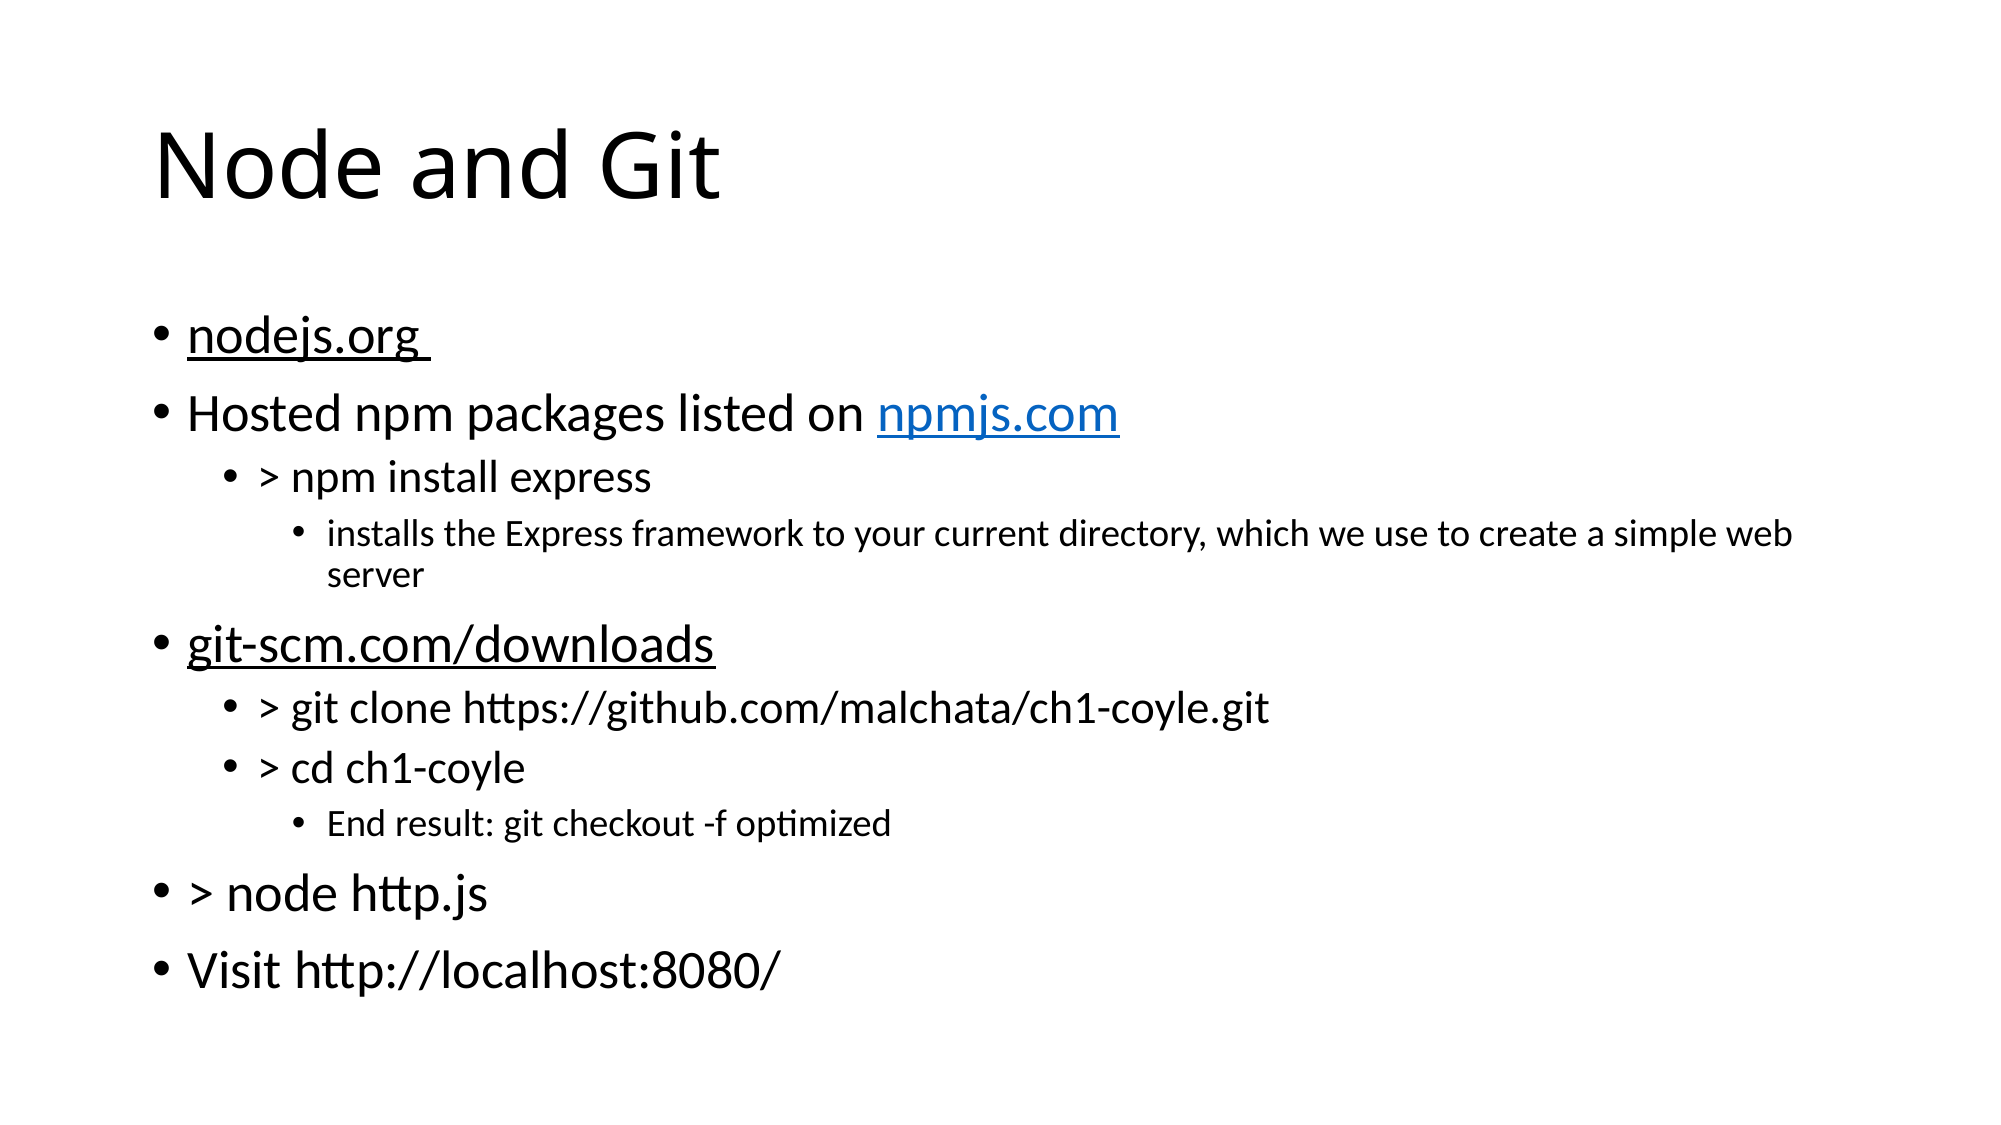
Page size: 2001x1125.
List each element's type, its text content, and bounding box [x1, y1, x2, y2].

title Node and Git [137, 59, 1863, 278]
list nodejs.org Hosted npm packages listed on npmjs.com > npm install express installs the Express framework to your current directory, which we use to create a simple web server git-scm.com/downloads > git clone https://github.com/malchata/ch1-coyle.git > cd ch1-coyle End result: git checkout -f optimized > node http.js Visit http://localhost:8080/ [137, 299, 1863, 1014]
